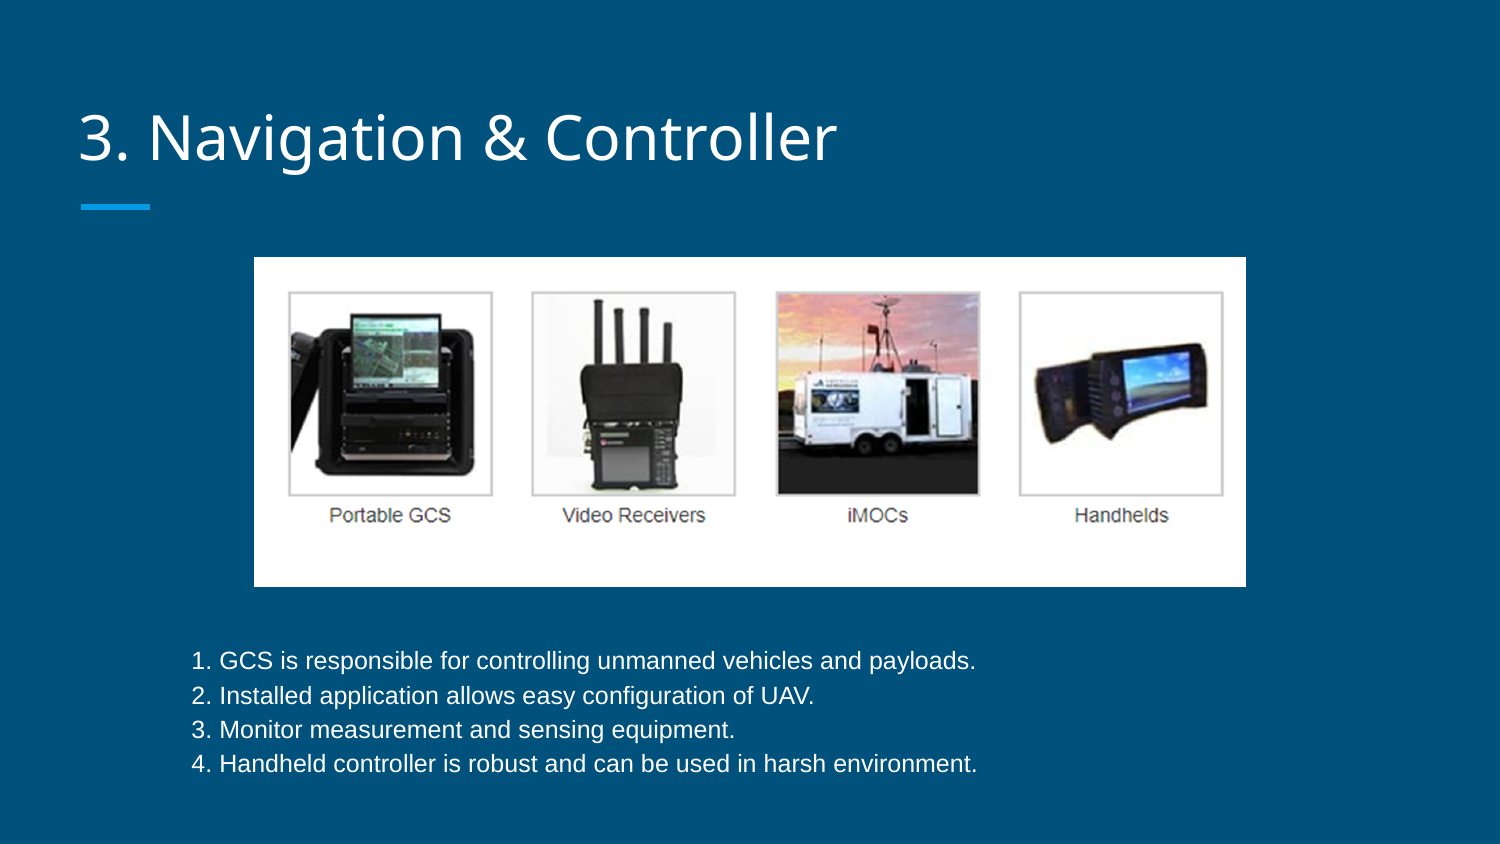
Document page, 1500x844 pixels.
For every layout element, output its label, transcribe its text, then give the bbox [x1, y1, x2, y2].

text_box 1. GCS is responsible for controlling unmanned vehicles and payloads. 2. Installed application allows easy configuration of UAV. 3. Monitor measurement and sensing equipment. 4. Handheld controller is robust and can be used in harsh environment. [176, 625, 1324, 793]
title 3. Navigation & Controller [63, 75, 1437, 188]
picture [255, 258, 1245, 586]
